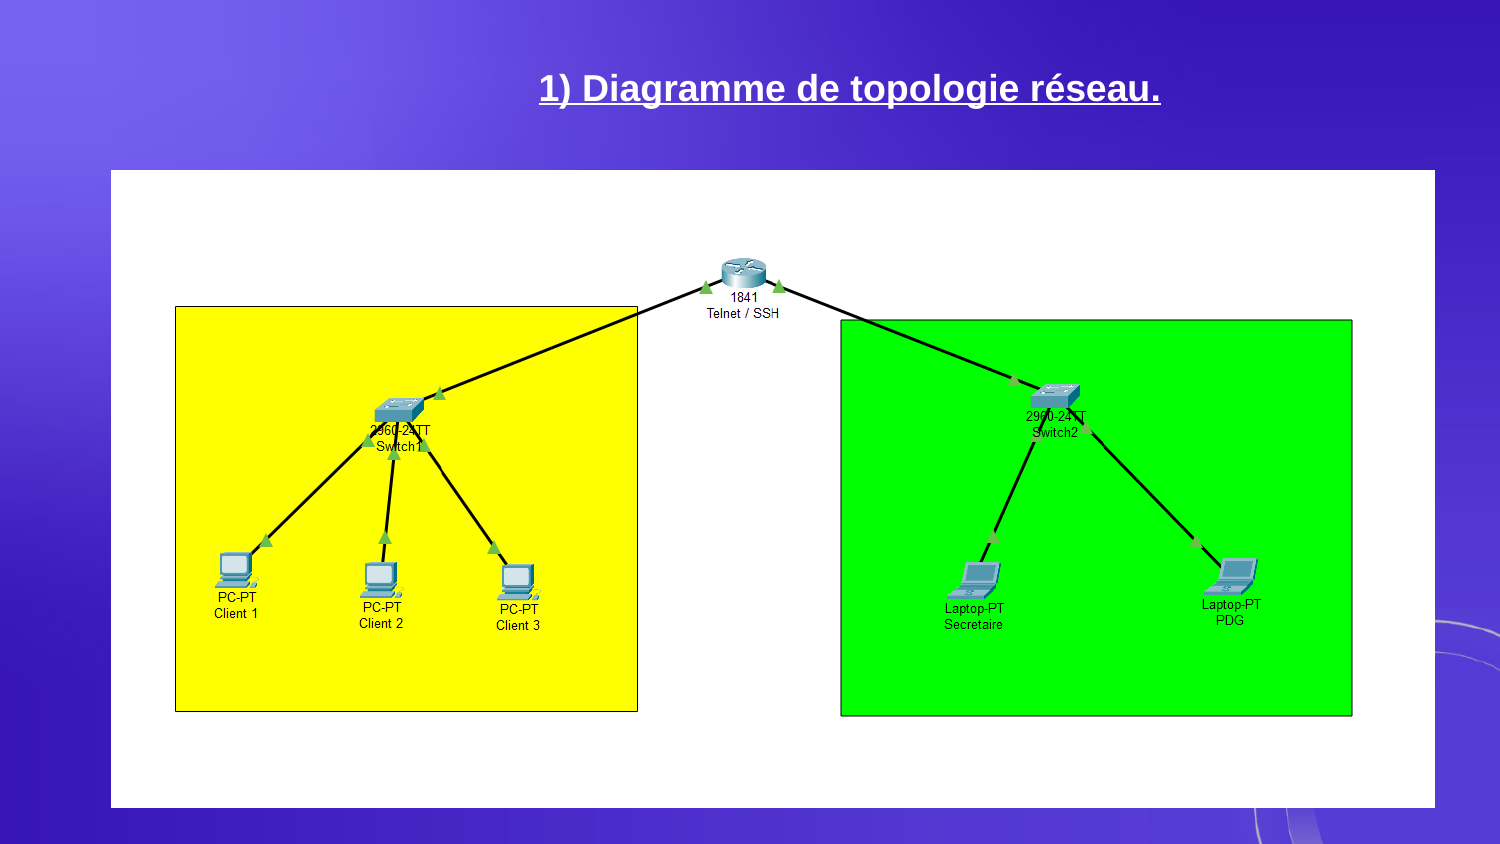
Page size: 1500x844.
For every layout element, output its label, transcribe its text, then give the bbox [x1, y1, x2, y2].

picture [0, 0, 1500, 844]
text_box 1) Diagramme de topologie réseau. [522, 56, 1341, 124]
